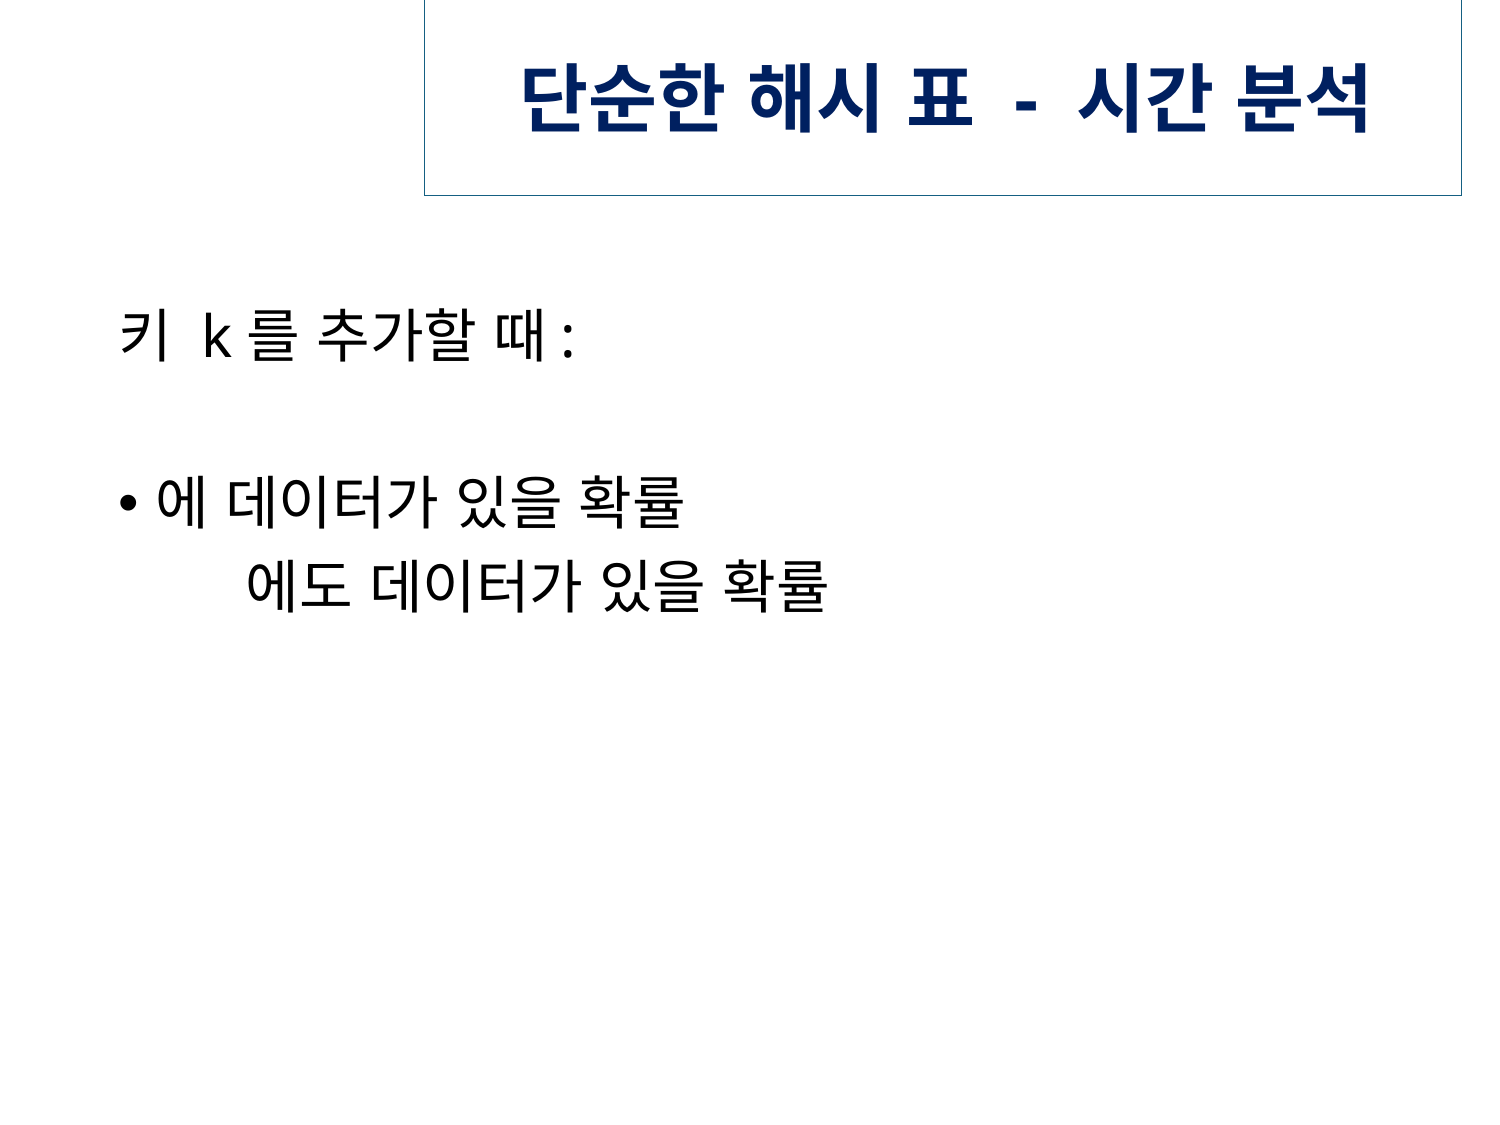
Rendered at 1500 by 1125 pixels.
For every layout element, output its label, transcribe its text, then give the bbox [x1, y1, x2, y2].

title 단순한 해시 표 - 시간 분석 [424, 0, 1462, 196]
